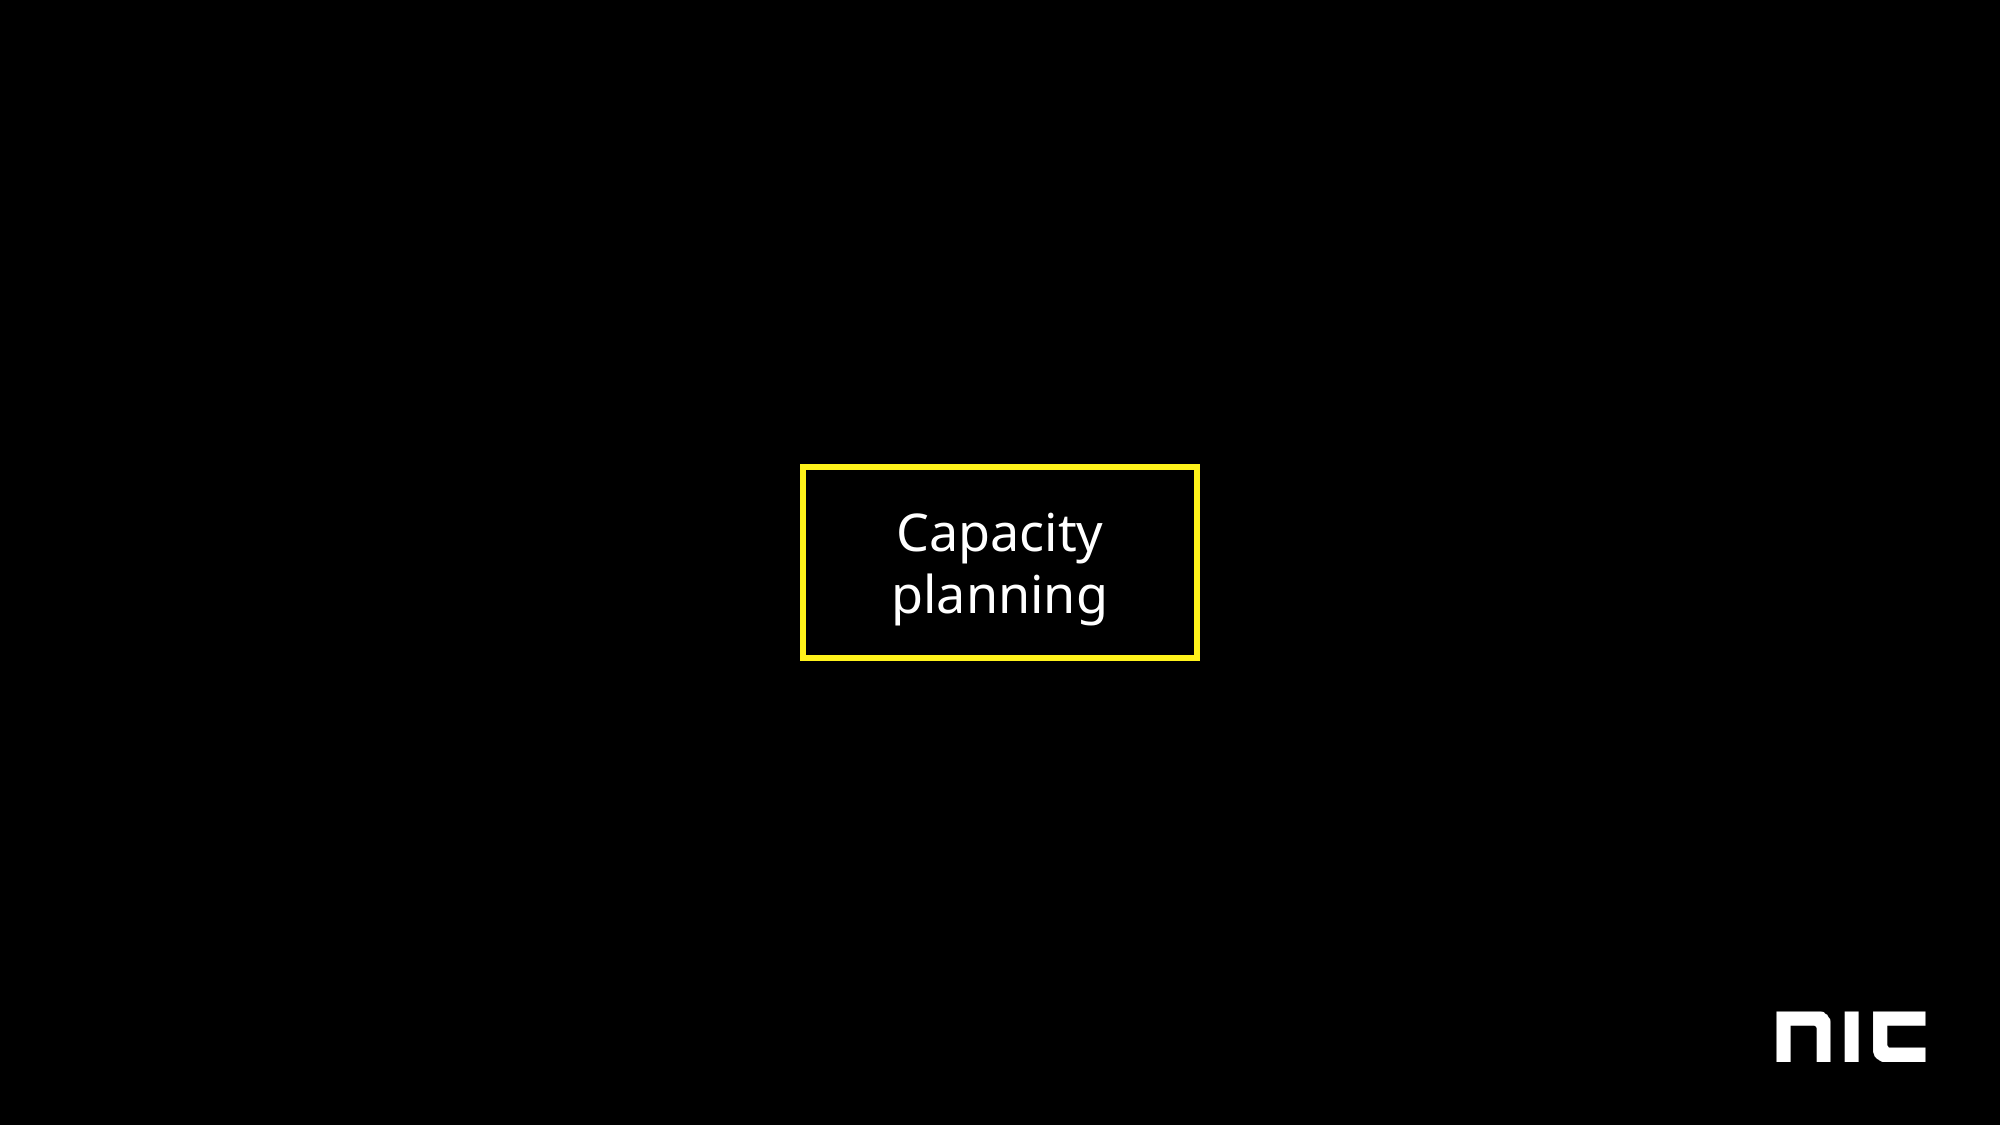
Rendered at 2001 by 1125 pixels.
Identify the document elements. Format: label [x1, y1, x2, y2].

picture [1769, 1008, 2000, 1125]
text_box [802, 466, 1198, 659]
